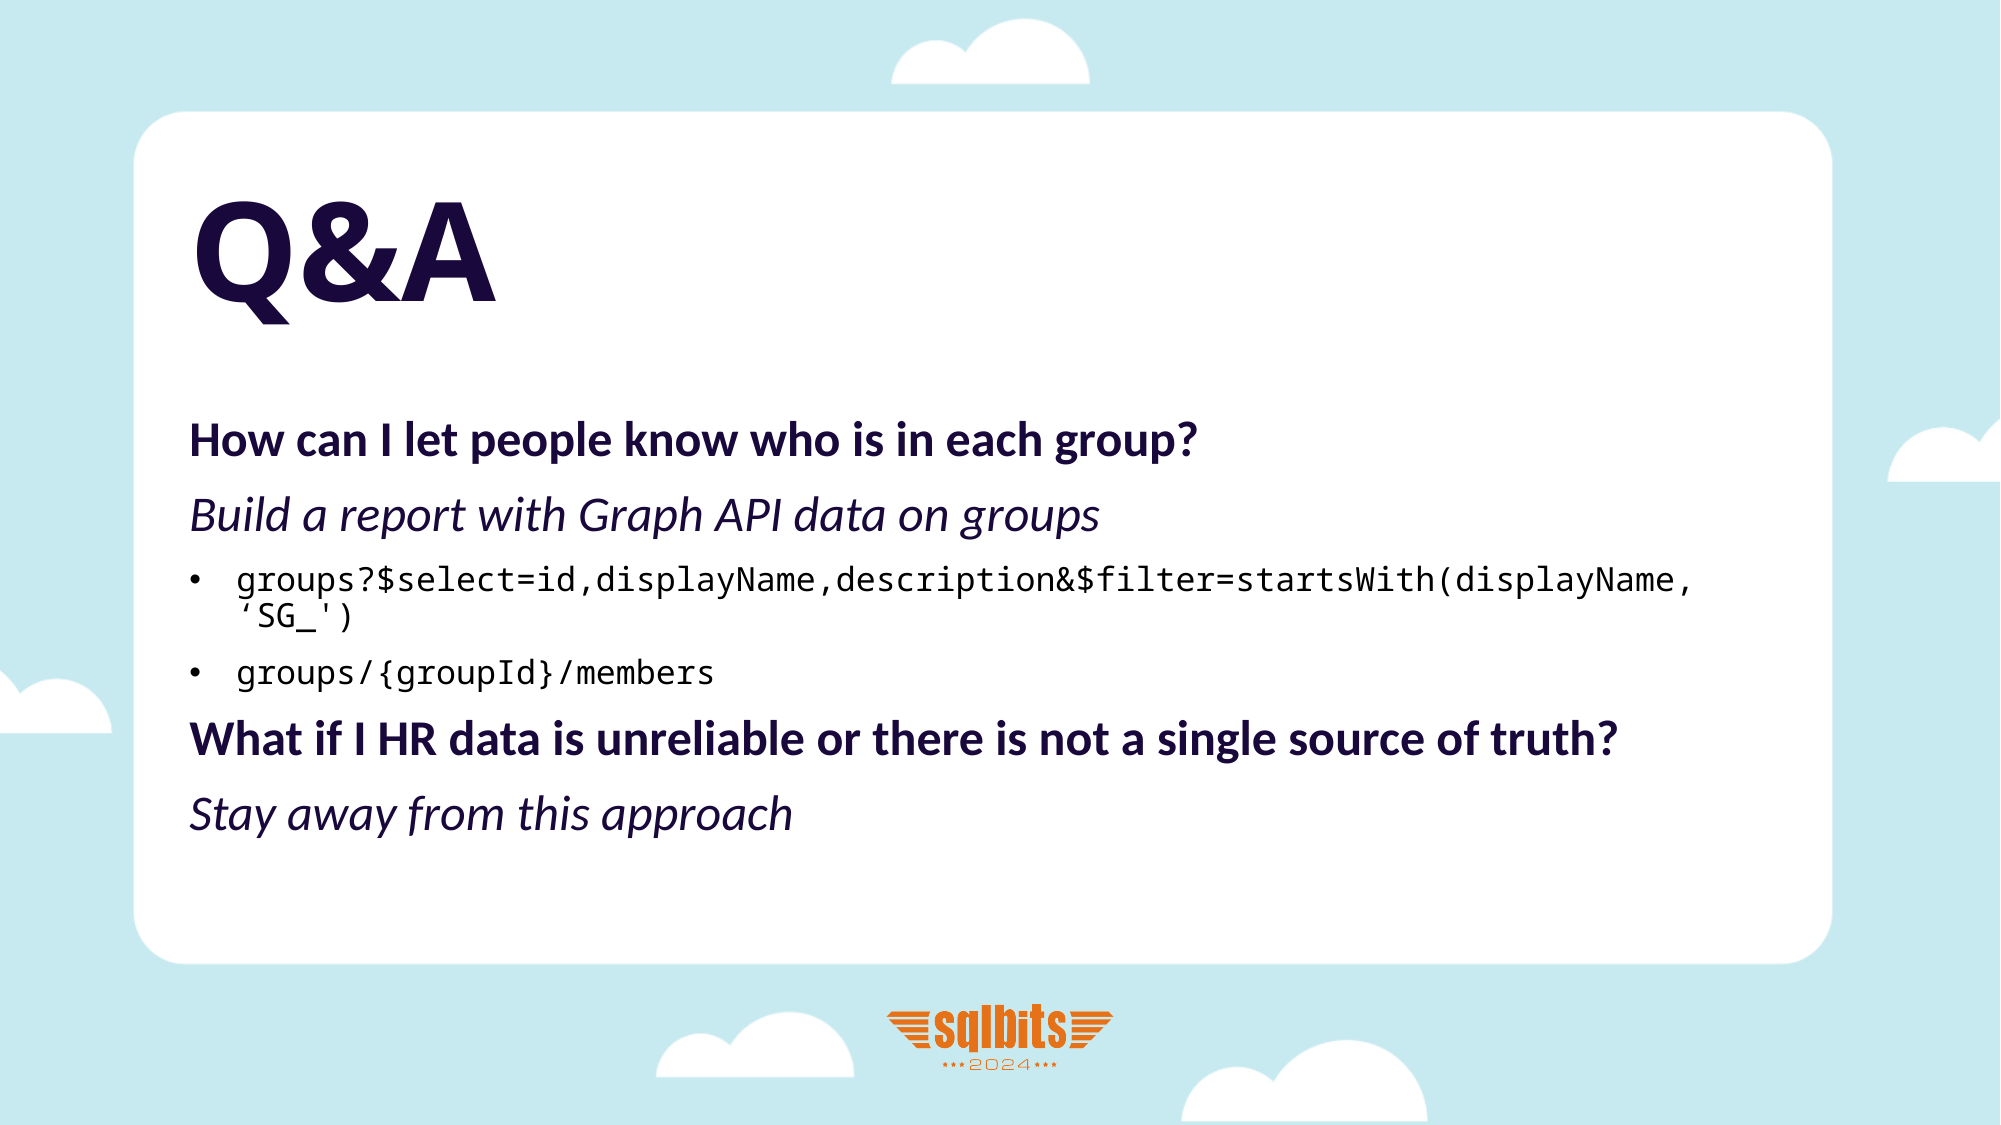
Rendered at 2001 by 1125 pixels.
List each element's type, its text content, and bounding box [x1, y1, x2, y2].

list How can I let people know who is in each group? Build a report with Graph API data on groups groups?$select=id,displayName,description&$filter=startsWith(displayName, ‘SG_') groups/{groupId}/members What if I HR data is unreliable or there is not a single source of truth? Stay away from this approach [174, 405, 1781, 926]
title Q&A [174, 148, 1781, 366]
picture [0, 0, 2000, 1125]
